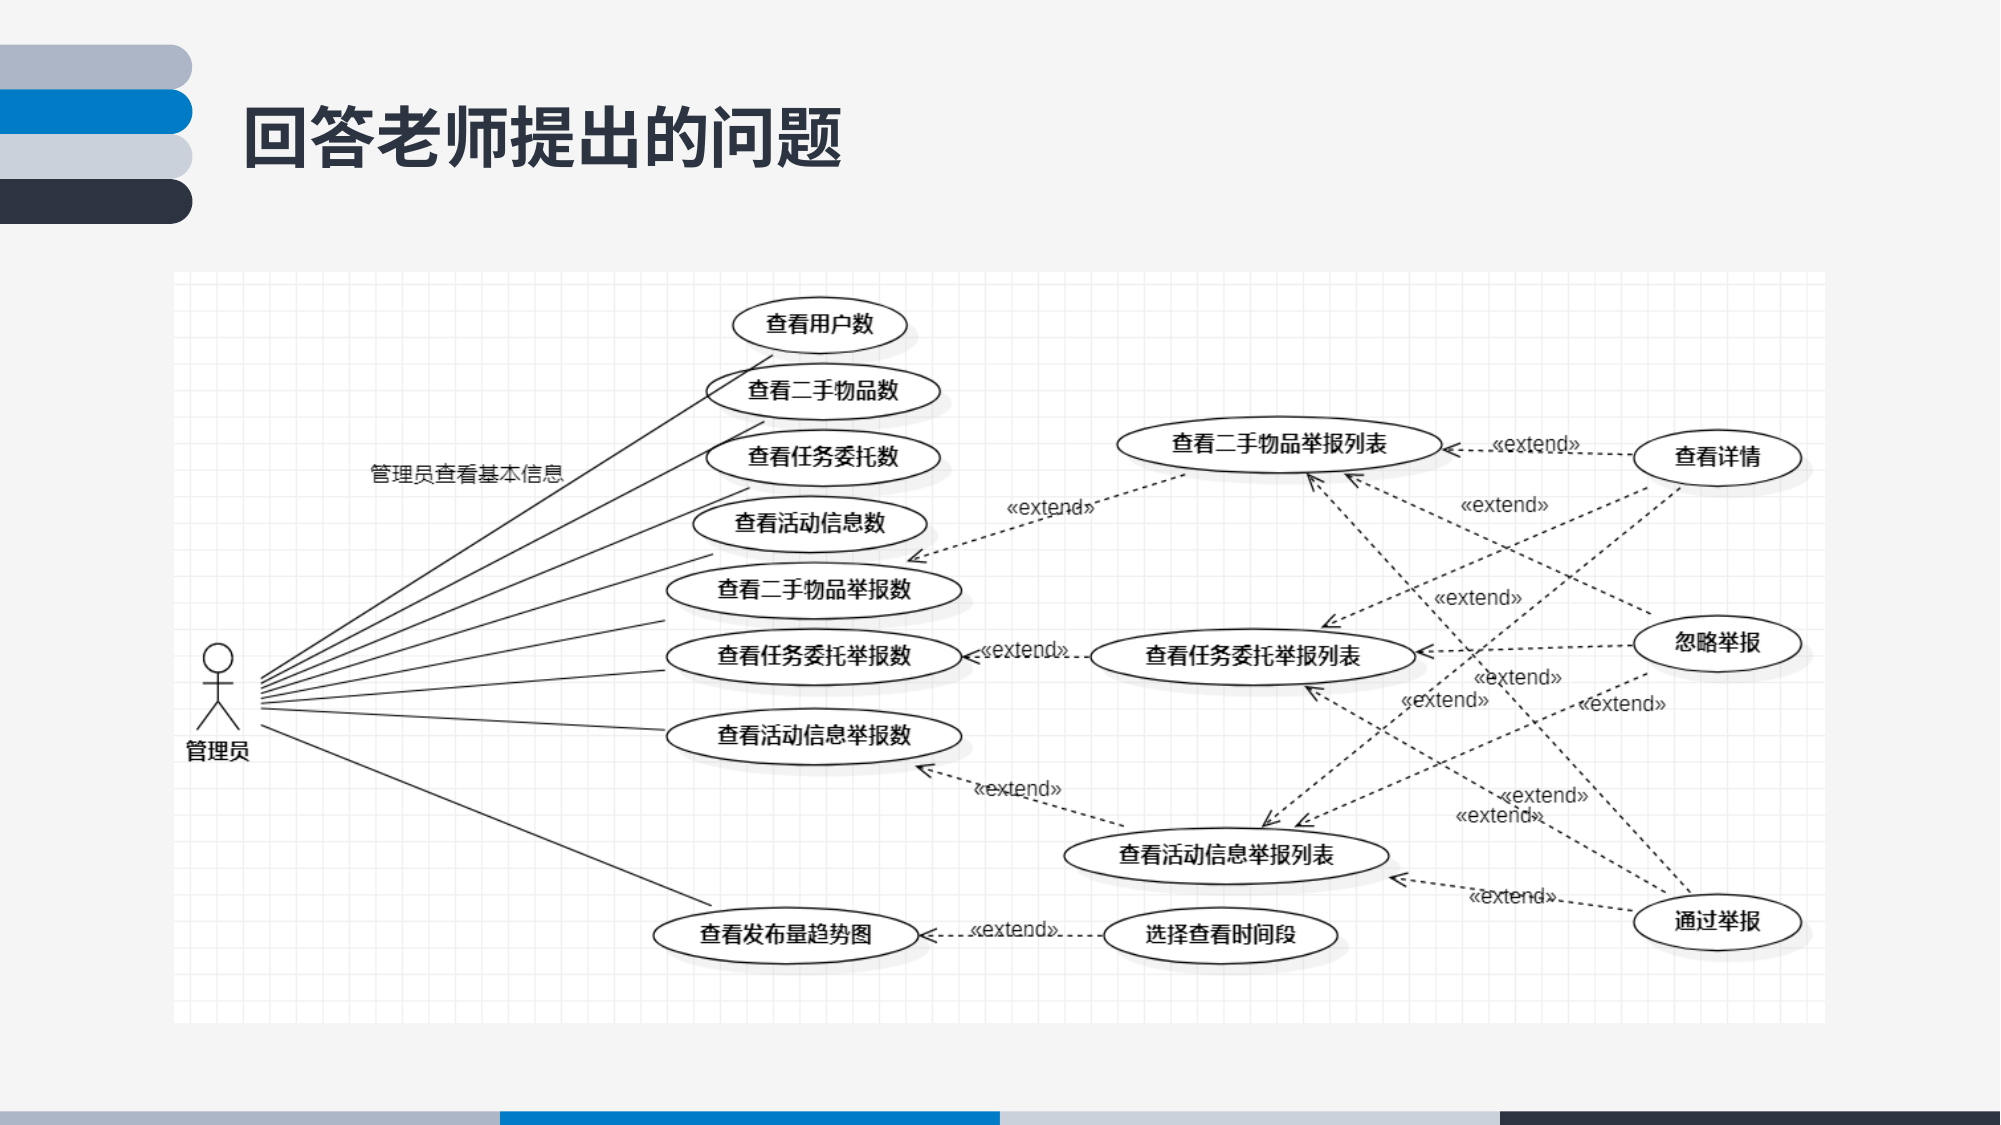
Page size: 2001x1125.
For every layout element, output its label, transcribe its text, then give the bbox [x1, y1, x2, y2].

picture [174, 272, 1826, 1023]
text_box 回答老师提出的问题 [228, 87, 859, 183]
